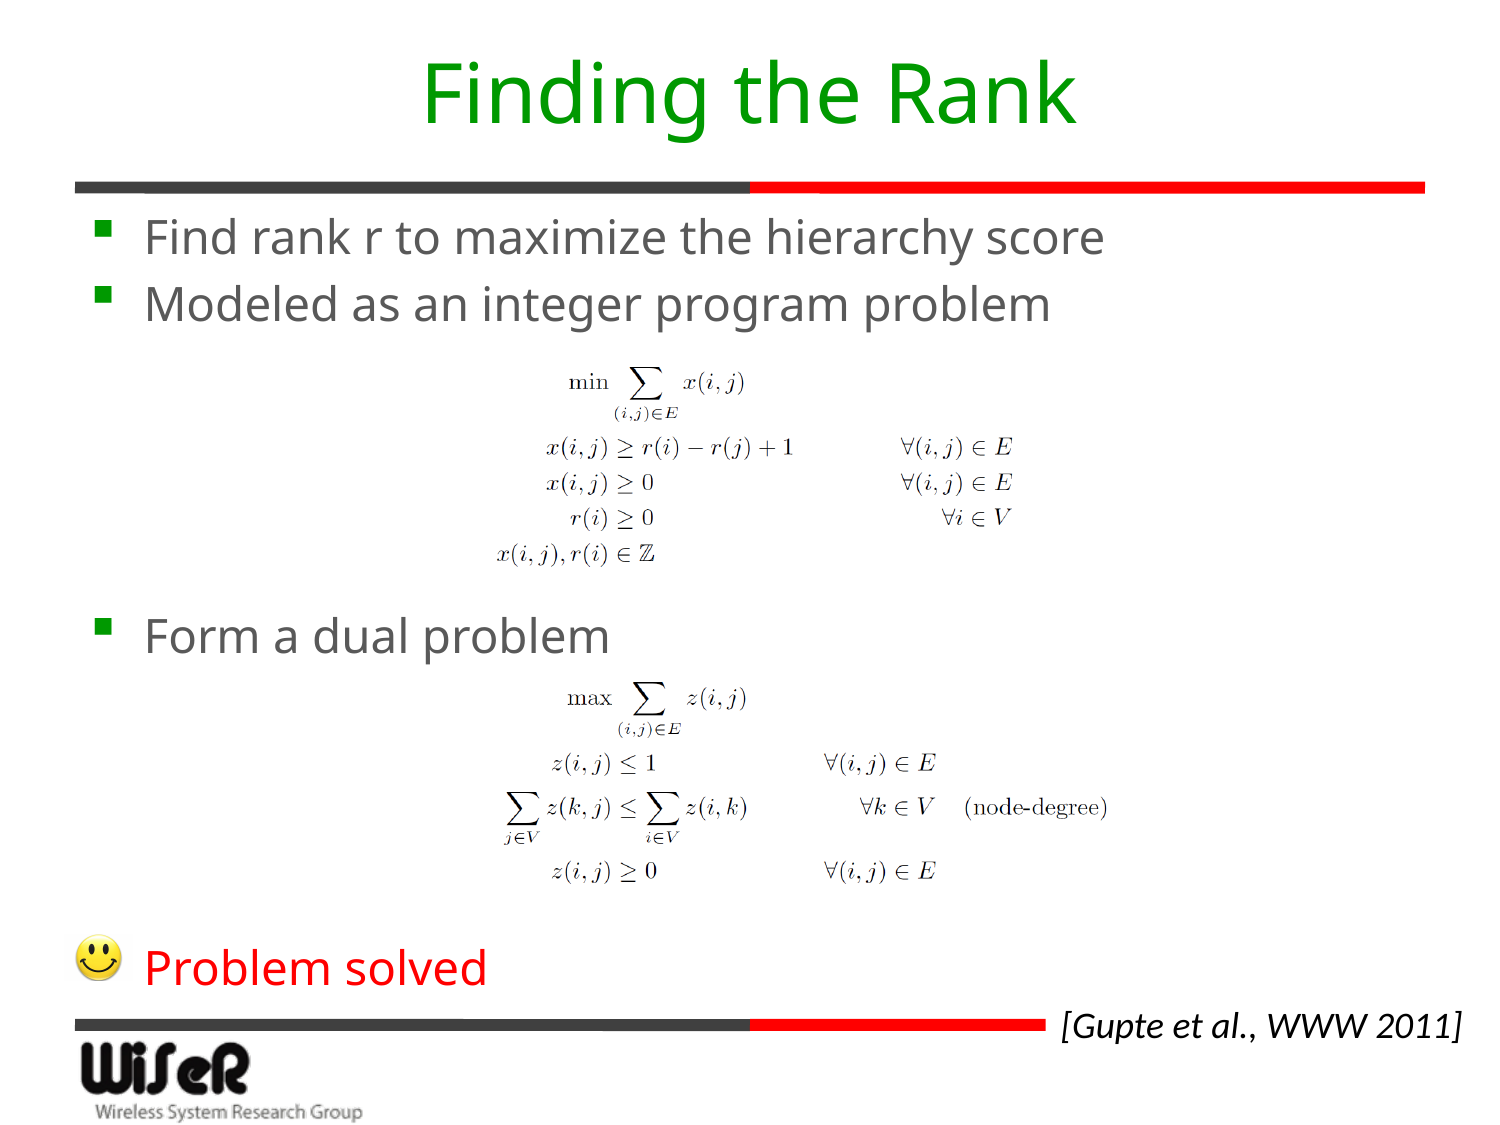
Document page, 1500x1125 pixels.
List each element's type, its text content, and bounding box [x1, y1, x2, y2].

picture [489, 362, 1016, 575]
list Find rank r to maximize the hierarchy score Modeled as an integer program problem Form a dual problem Problem solved [74, 199, 1426, 1006]
picture [64, 934, 134, 981]
title Finding the Rank [74, 24, 1426, 156]
picture [496, 679, 1111, 885]
picture [75, 1021, 363, 1125]
text_box [Gupte et al., WWW 2011] [1045, 993, 1478, 1054]
